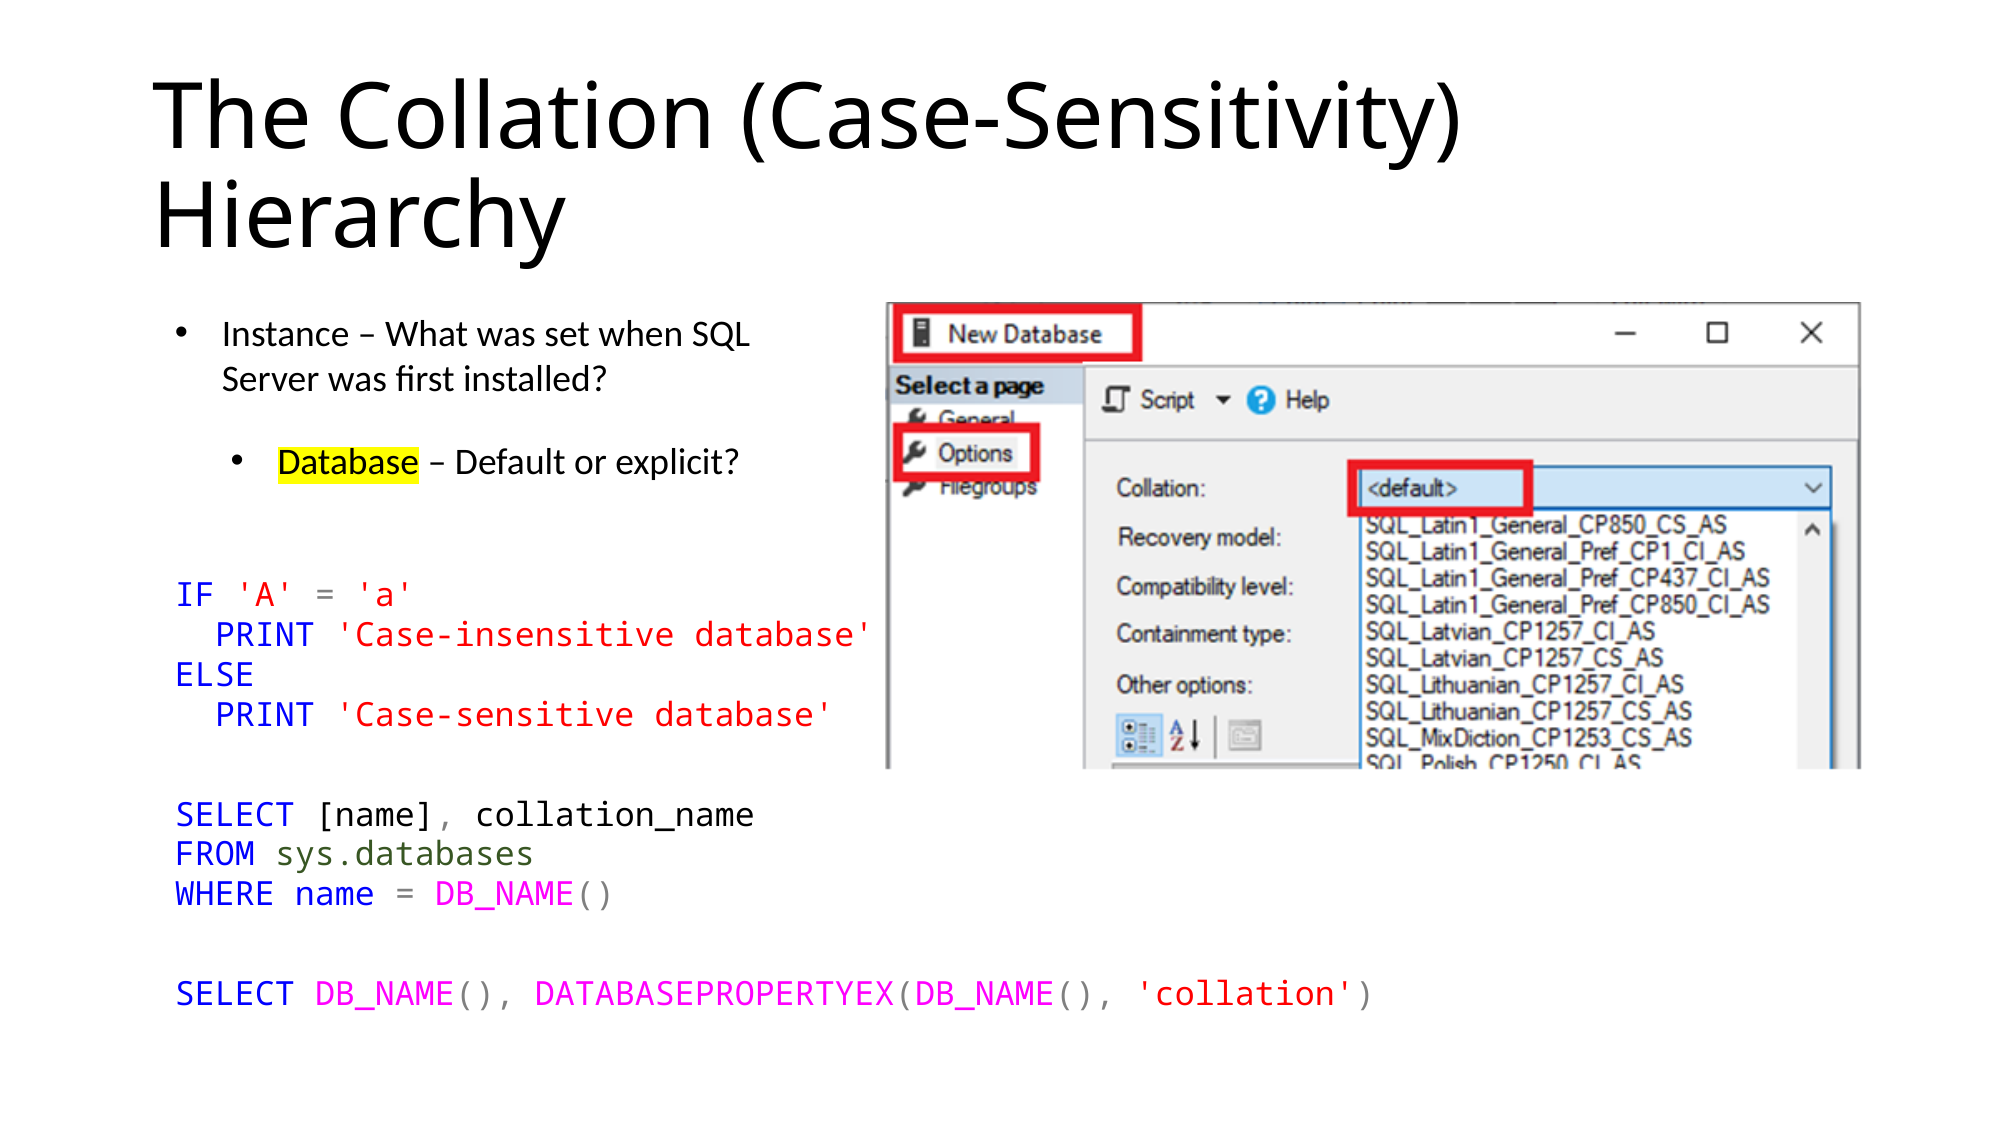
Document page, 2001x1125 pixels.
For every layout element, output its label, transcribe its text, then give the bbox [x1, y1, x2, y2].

text_box IF 'A' = 'a' PRINT 'Case-insensitive database' ELSE PRINT 'Case-sensitive database' SELECT [name], collation_name FROM sys.databases WHERE name = DB_NAME() SELECT DB_NAME(), DATABASEPROPERTYEX(DB_NAME(), 'collation') [160, 565, 1399, 1020]
picture [885, 302, 1863, 771]
text_box Database – Default or explicit? [215, 429, 771, 490]
title The Collation (Case-Sensitivity) Hierarchy [137, 59, 1863, 278]
text_box Instance – What was set when SQL Server was first installed? [160, 302, 826, 407]
